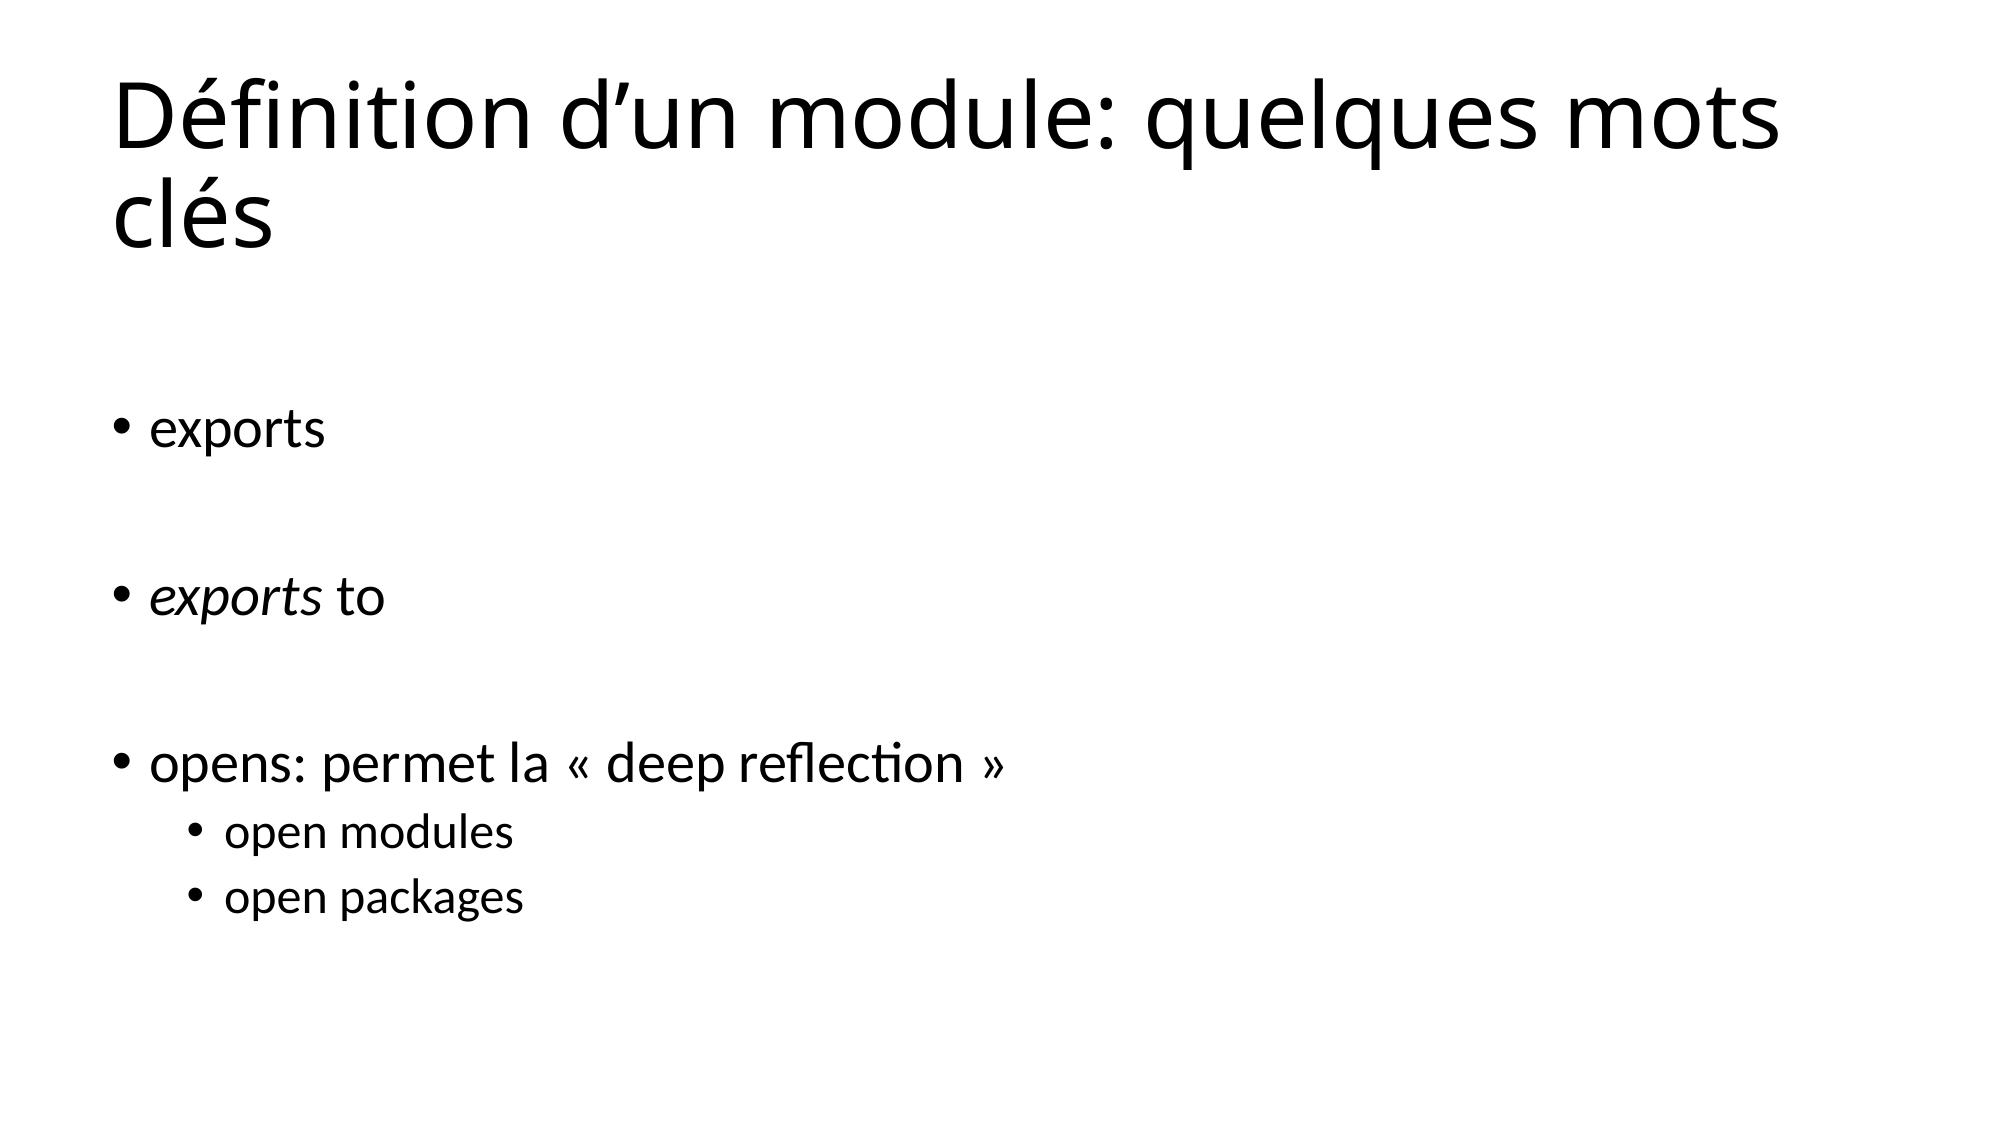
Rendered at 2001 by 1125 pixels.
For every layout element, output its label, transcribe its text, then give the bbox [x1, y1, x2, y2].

title Définition d’un module: quelques mots clés [96, 59, 1863, 278]
list exports exports to opens: permet la « deep reflection » open modules open packages [96, 299, 1925, 1086]
